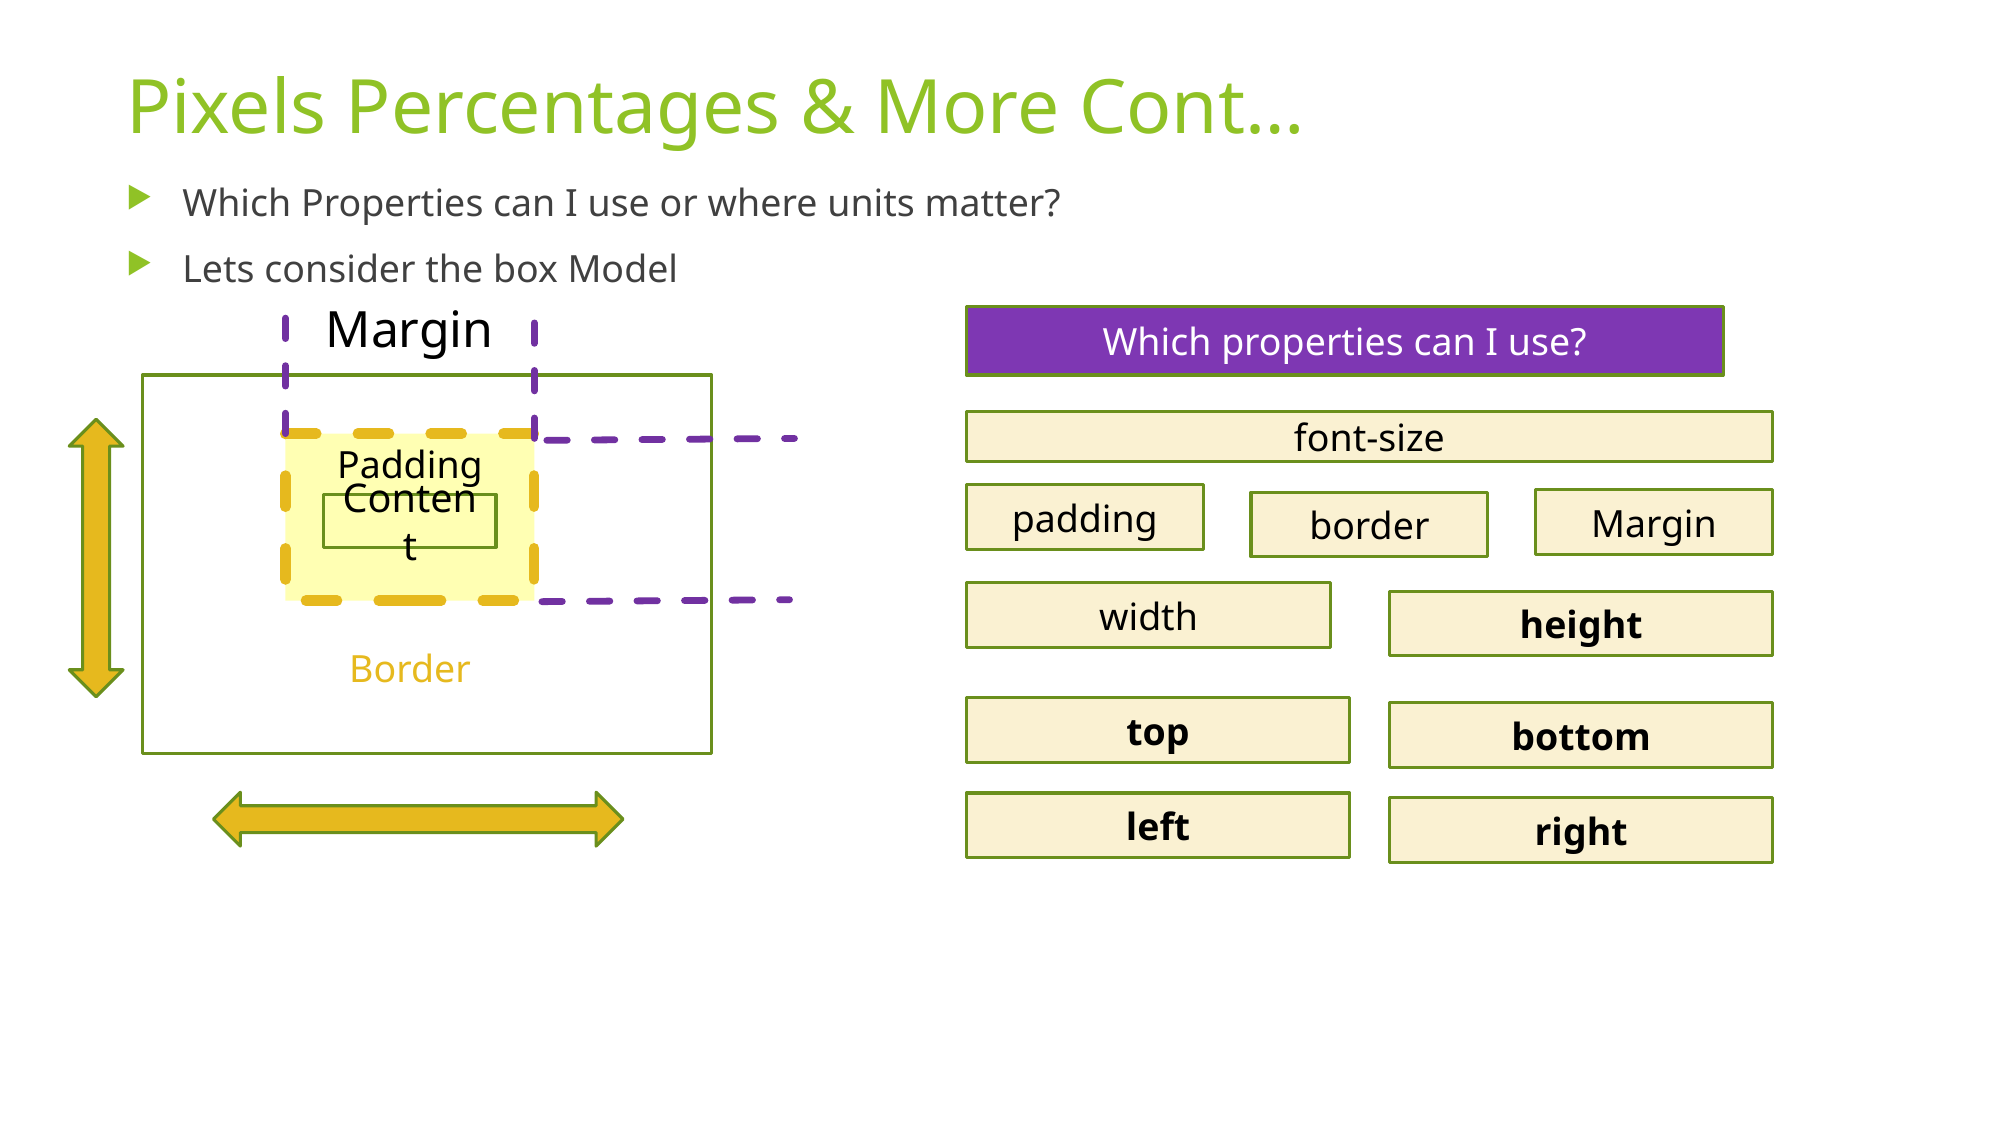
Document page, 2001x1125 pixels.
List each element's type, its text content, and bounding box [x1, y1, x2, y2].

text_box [546, 437, 795, 441]
title Pixels Percentages & More Cont… [111, 50, 1912, 172]
text_box border [1249, 491, 1489, 558]
text_box [212, 790, 625, 848]
text_box bottom [1388, 701, 1774, 769]
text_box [541, 599, 791, 603]
text_box left [965, 791, 1351, 859]
text_box font-size [965, 410, 1774, 463]
text_box Margin [246, 300, 574, 355]
text_box Which properties can I use? [965, 305, 1725, 377]
text_box Margin [1534, 488, 1774, 556]
text_box top [965, 696, 1351, 764]
text_box width [965, 581, 1332, 649]
text_box right [1388, 796, 1774, 864]
text_box padding [965, 483, 1205, 551]
text_box height [1388, 590, 1774, 657]
list Which Properties can I use or where units matter? Lets consider the box Model [111, 171, 1896, 1059]
text_box [141, 373, 713, 755]
text_box [67, 418, 125, 698]
